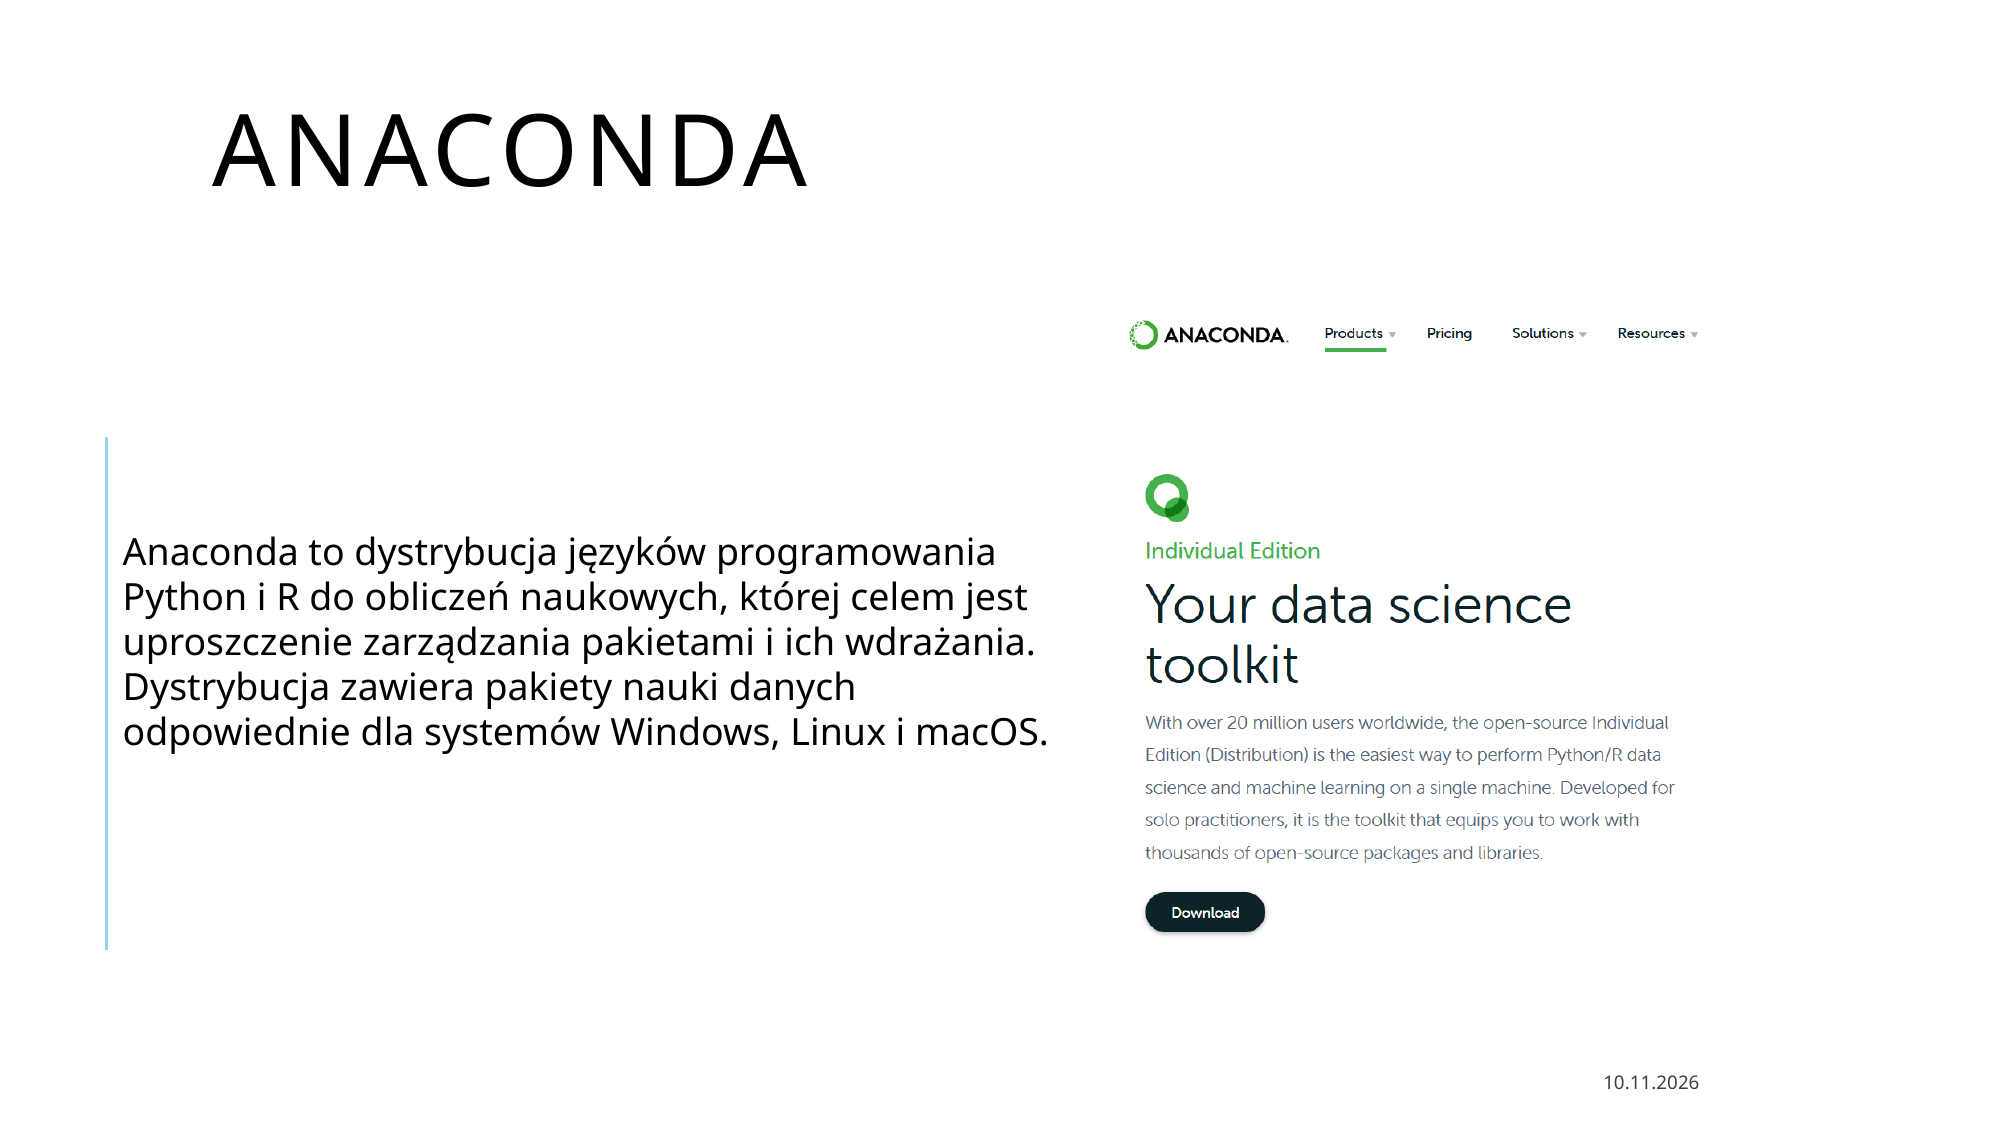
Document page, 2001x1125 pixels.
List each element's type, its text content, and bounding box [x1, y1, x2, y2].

picture [1072, 306, 1727, 978]
text_box Anaconda to dystrybucja języków programowania Python i R do obliczeń naukowych, której celem jest uproszczenie zarządzania pakietami i ich wdrażania. Dystrybucja zawiera pakiety nauki danych odpowiednie dla systemów Windows, Linux i macOS. [107, 520, 1072, 761]
title anaconda [212, 99, 1824, 306]
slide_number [1247, 1053, 1715, 1114]
